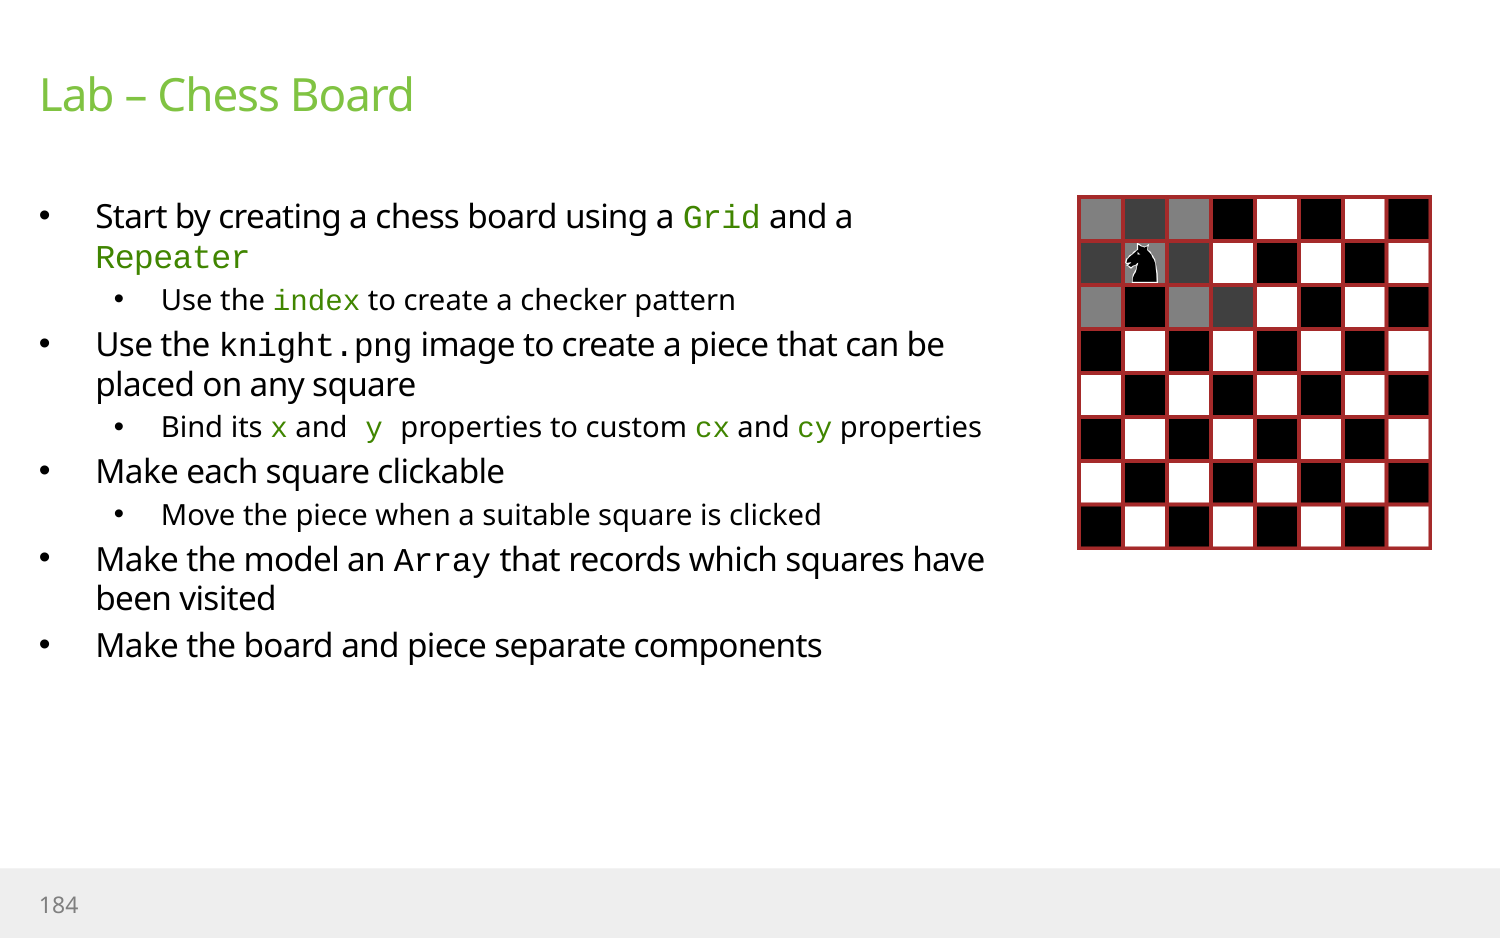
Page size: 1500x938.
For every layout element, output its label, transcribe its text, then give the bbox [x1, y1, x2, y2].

title Lab – Chess Board [39, 66, 1052, 196]
list Start by creating a chess board using a Grid and a Repeater Use the index to create a checker pattern Use the knight.png image to create a piece that can be placed on any square Bind its x and y properties to custom cx and cy properties Make each square clickable Move the piece when a suitable square is clicked Make the model an Array that records which squares have been visited Make the board and piece separate components [39, 195, 1000, 846]
picture [1077, 195, 1432, 550]
slide_number 184 [39, 892, 410, 921]
